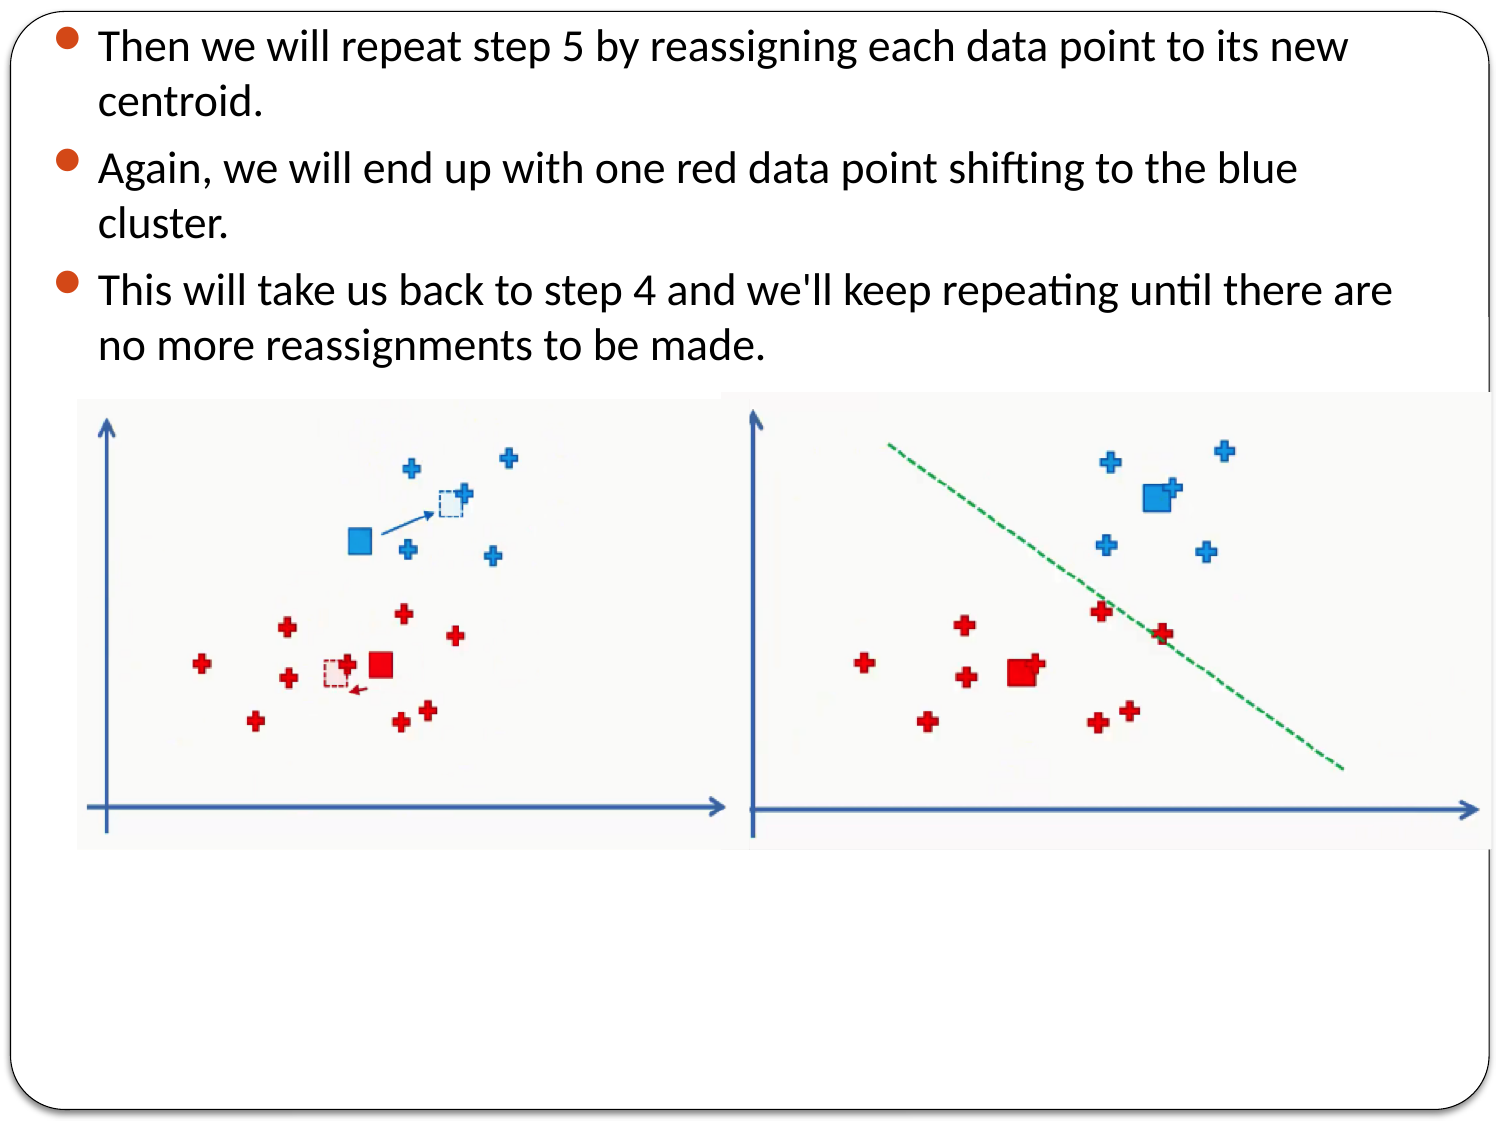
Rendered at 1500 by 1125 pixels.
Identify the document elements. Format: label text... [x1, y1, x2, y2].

list Then we will repeat step 5 by reassigning each data point to its new centroid. Again, we will end up with one red data point shifting to the blue cluster. This will take us back to step 4 and we'll keep repeating until there are no more reassignments to be made. [38, 8, 1425, 1125]
picture [77, 392, 1492, 851]
